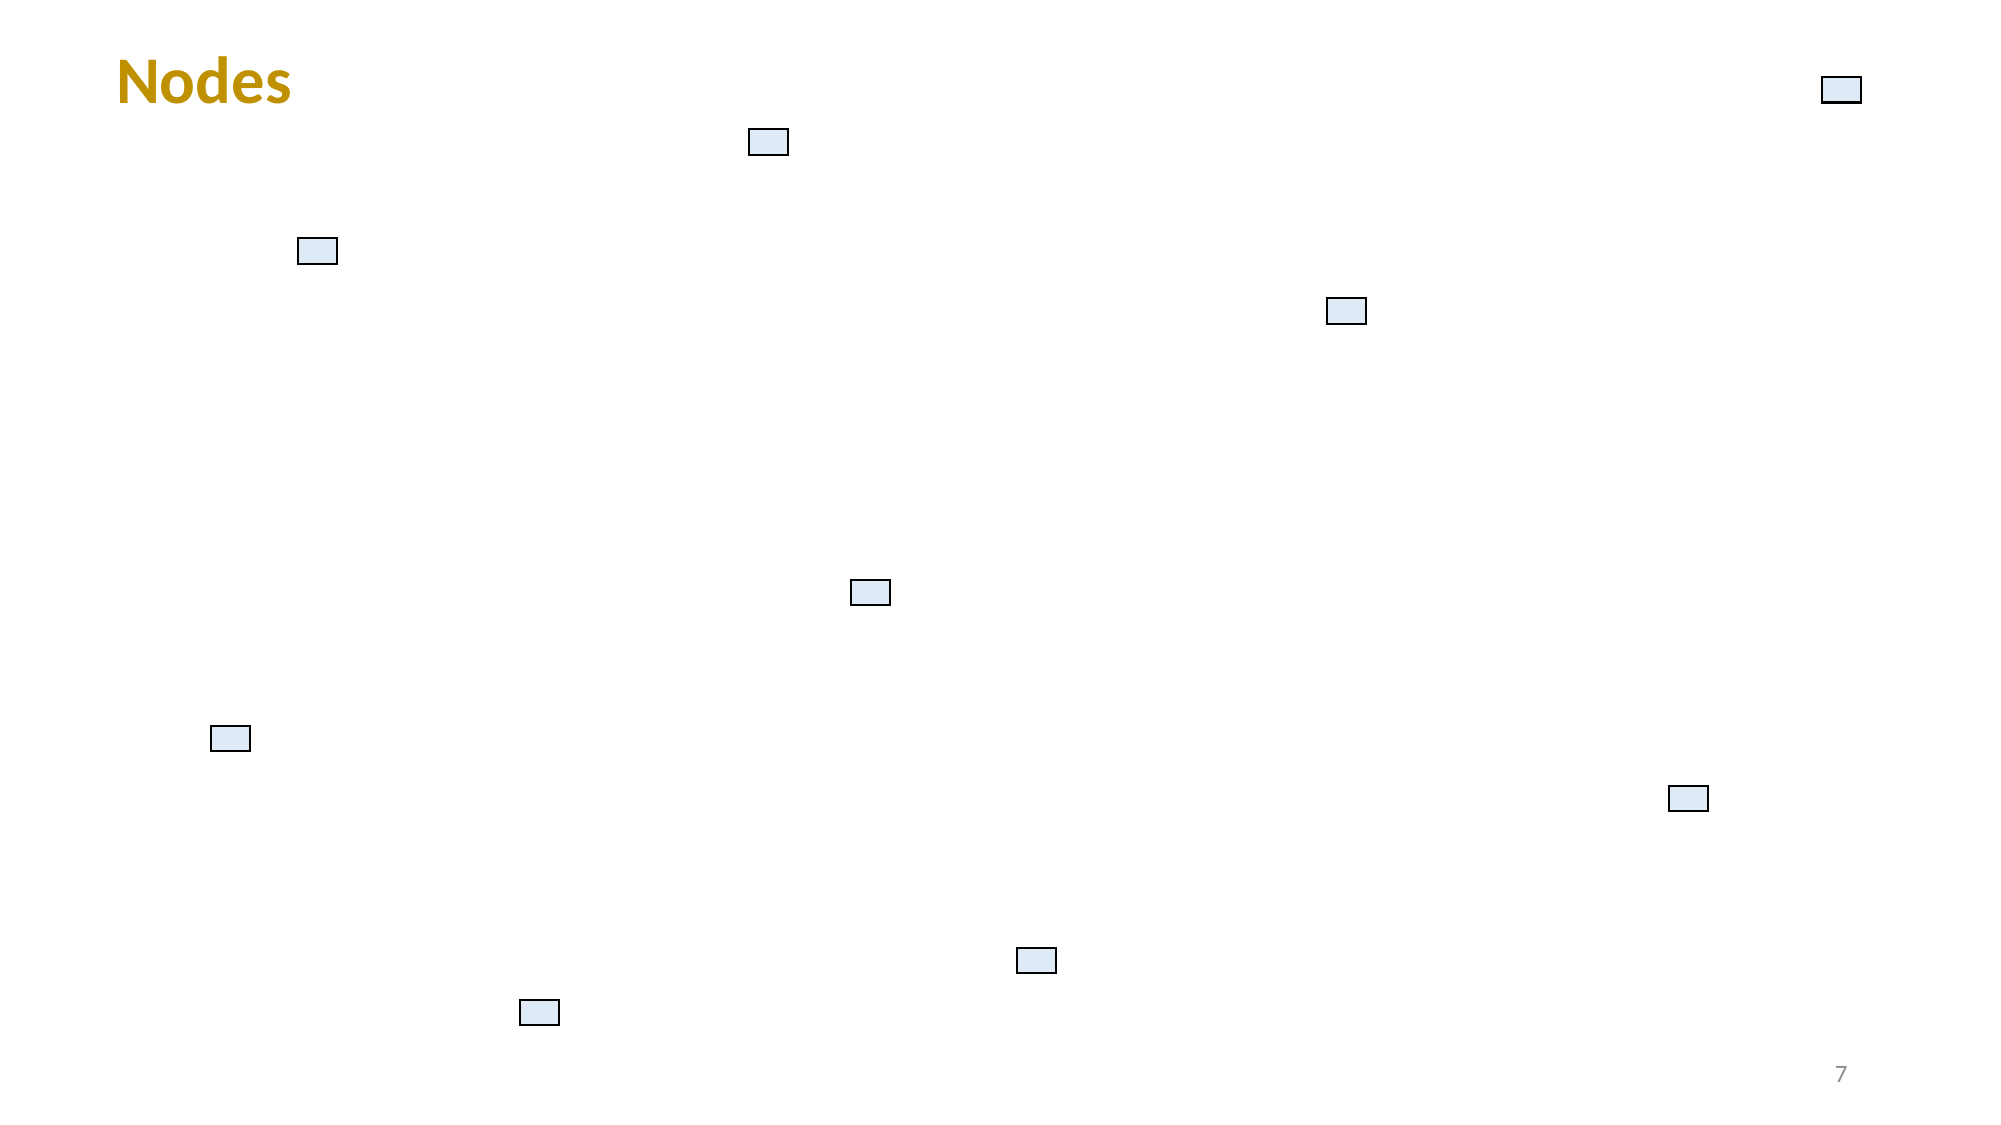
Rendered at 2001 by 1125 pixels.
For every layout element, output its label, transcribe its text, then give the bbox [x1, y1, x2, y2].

text_box [1016, 947, 1057, 974]
text_box [210, 725, 251, 752]
text_box Nodes [101, 26, 464, 138]
text_box [1326, 297, 1367, 325]
text_box [519, 999, 560, 1026]
text_box [748, 128, 789, 156]
slide_number 7 [1412, 1042, 1863, 1103]
text_box [850, 579, 891, 606]
text_box [297, 237, 338, 265]
text_box [1668, 785, 1709, 812]
text_box [1821, 76, 1862, 104]
